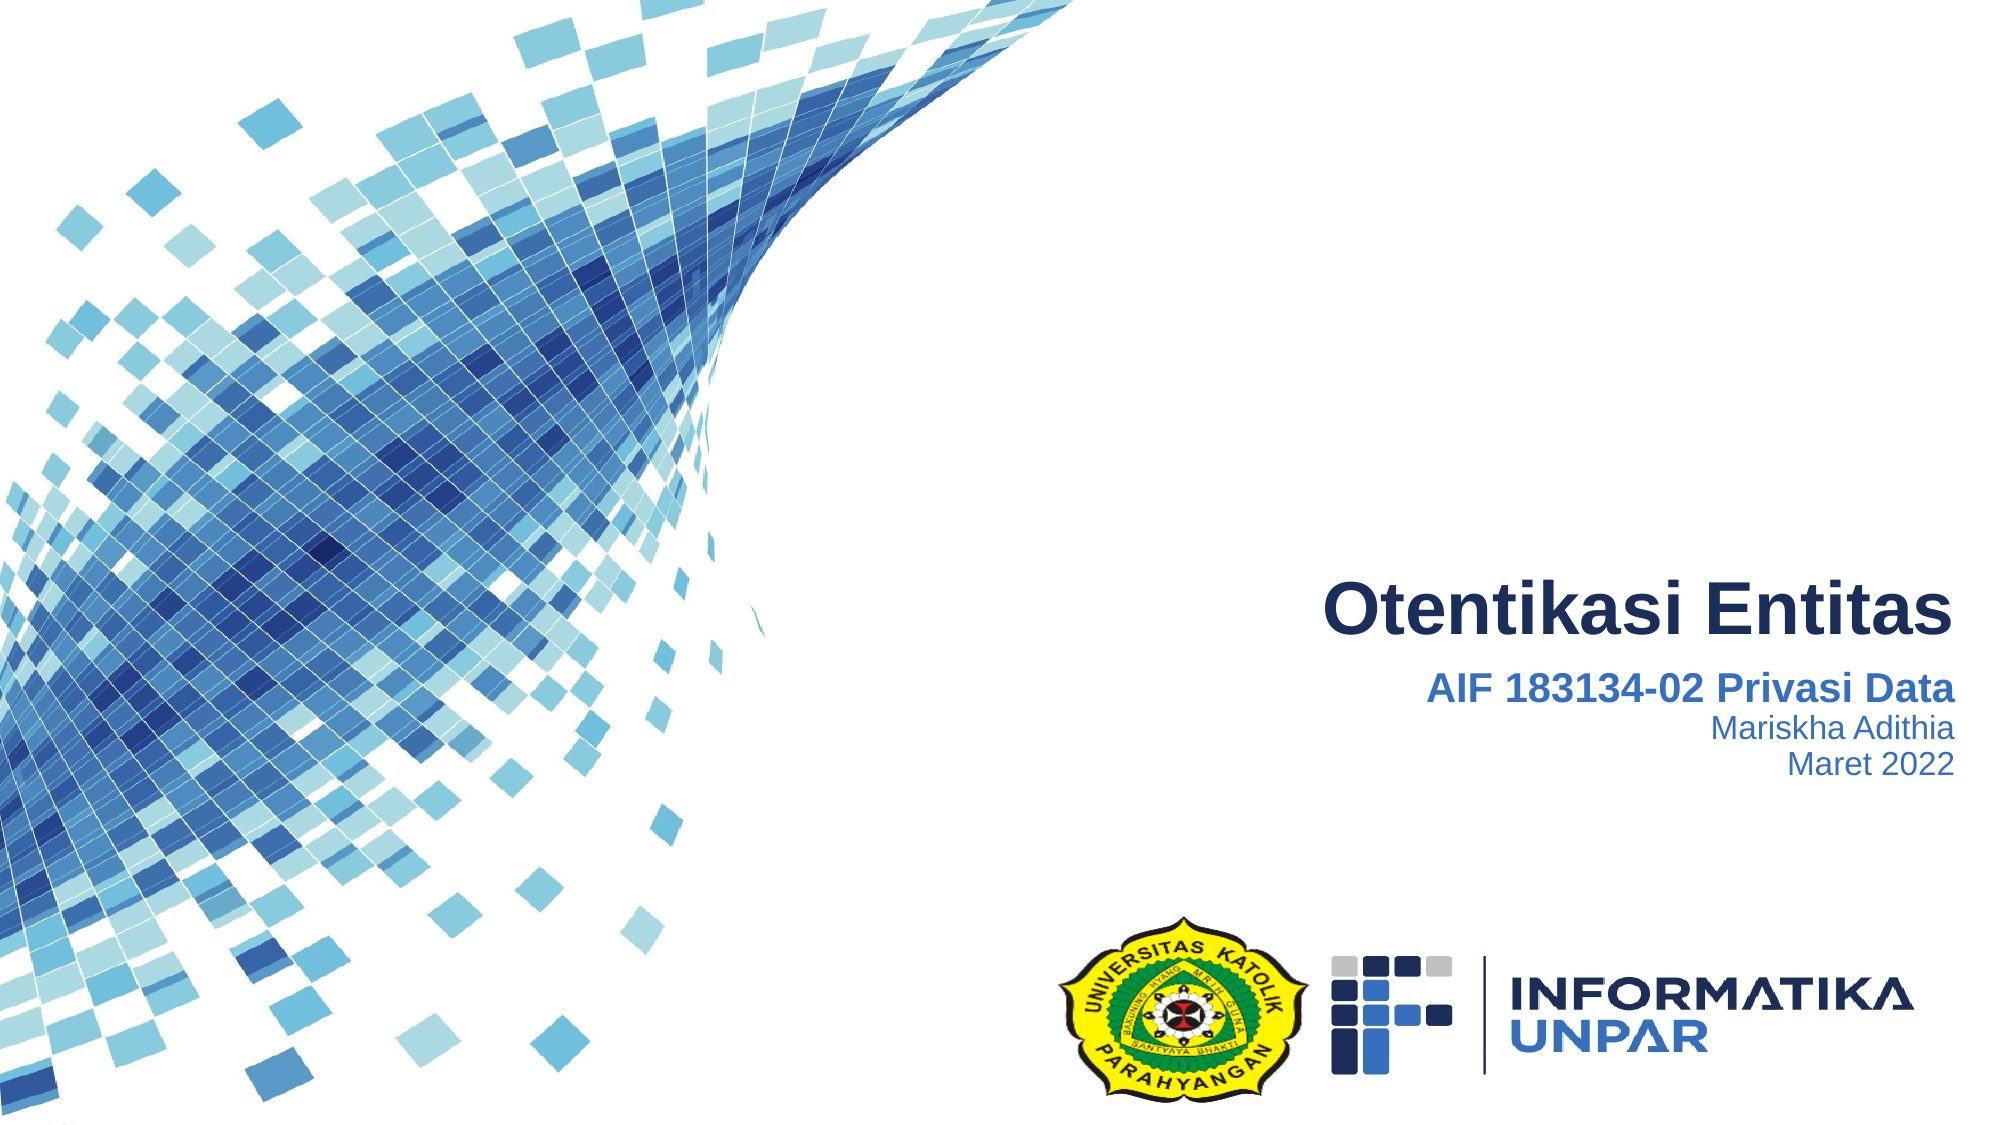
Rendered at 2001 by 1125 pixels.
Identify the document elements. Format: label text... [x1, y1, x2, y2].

picture [0, 0, 2001, 1125]
subtitle AIF 183134-02 Privasi Data Mariskha Adithia Maret 2022 [854, 658, 1971, 810]
title Otentikasi Entitas [760, 347, 1971, 659]
